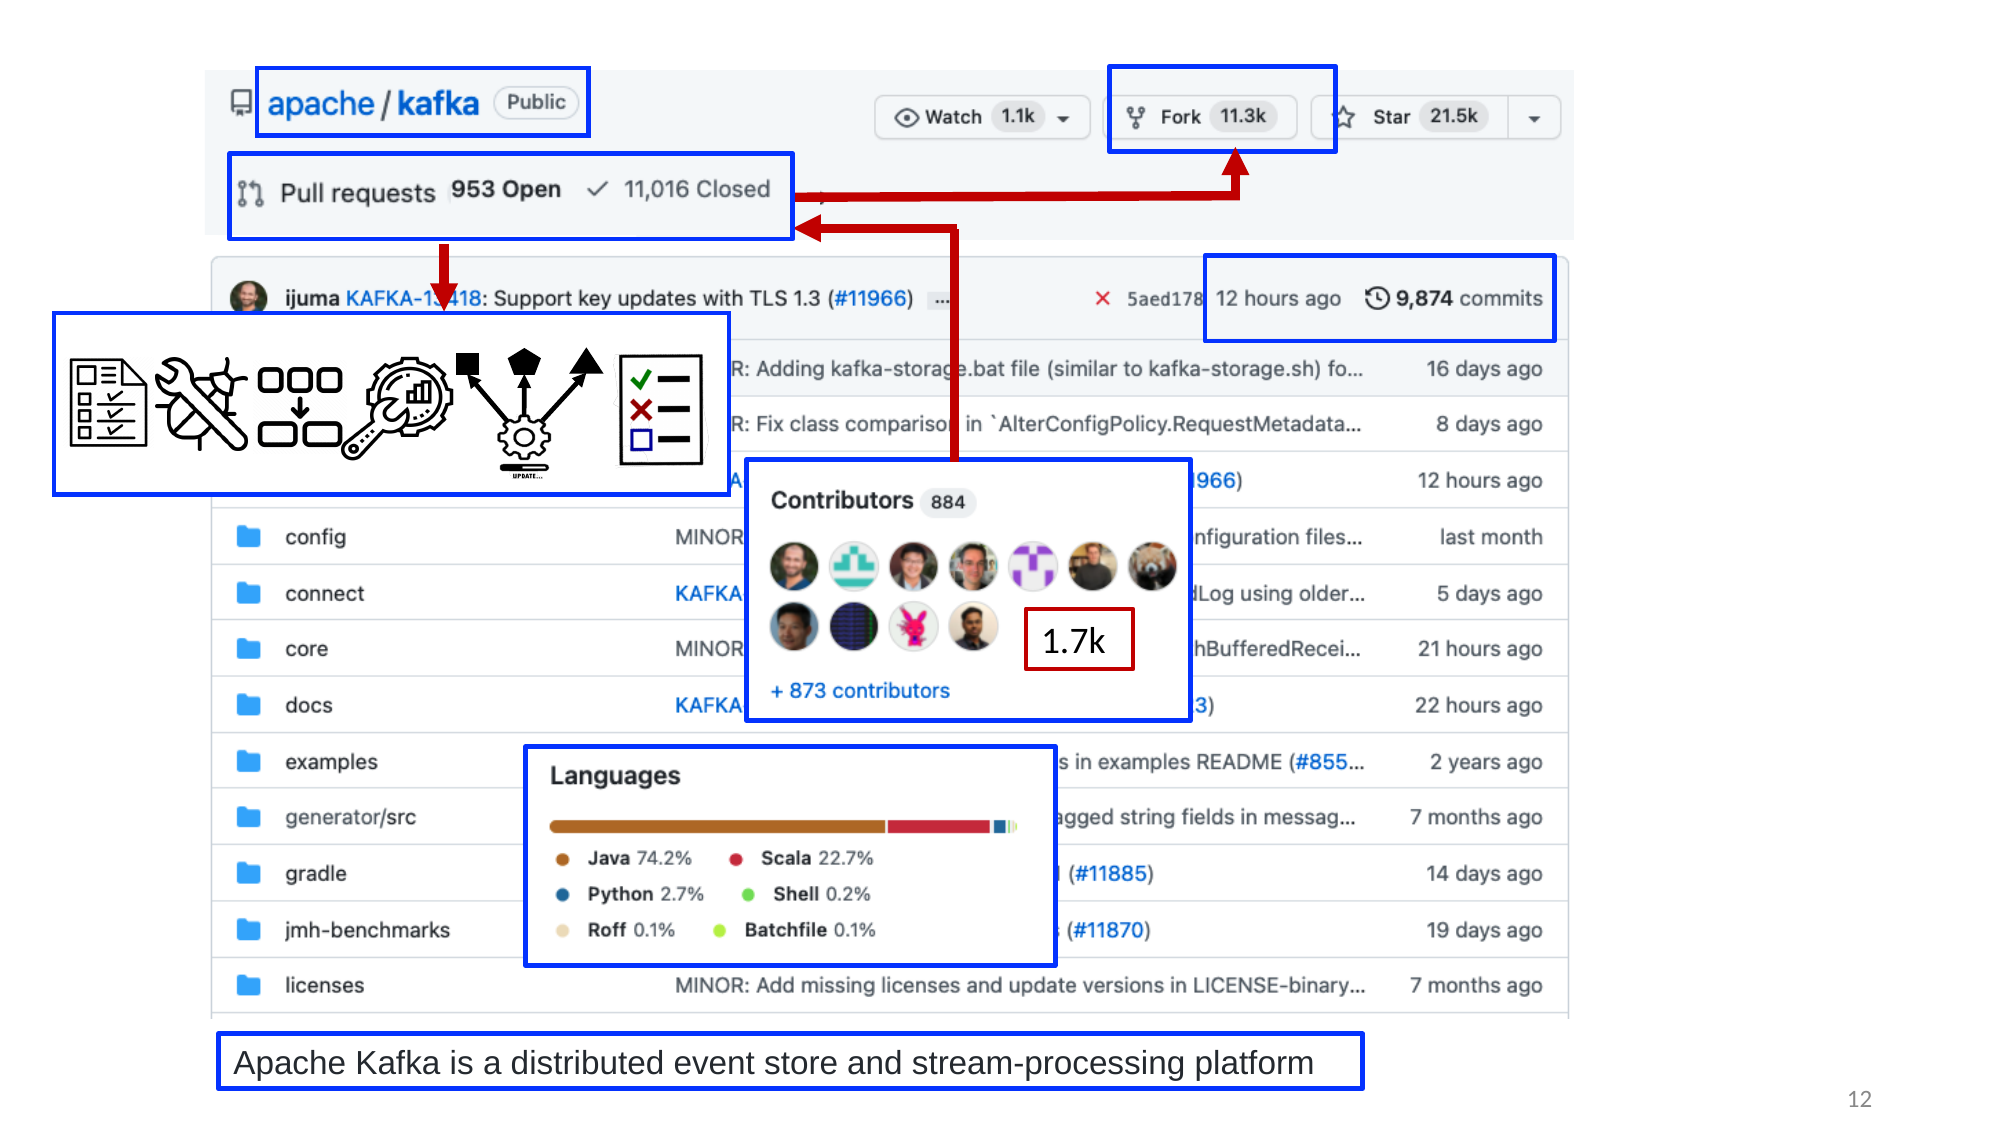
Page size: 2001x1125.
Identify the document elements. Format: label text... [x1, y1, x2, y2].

text_box 12 [1437, 1067, 1888, 1125]
picture [527, 748, 1053, 964]
picture [209, 142, 820, 231]
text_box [53, 243, 736, 495]
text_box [749, 228, 1189, 719]
text_box Apache Kafka is a distributed event store and stream-processing platform [218, 1033, 1363, 1089]
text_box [201, 69, 1579, 1019]
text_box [792, 66, 1336, 198]
